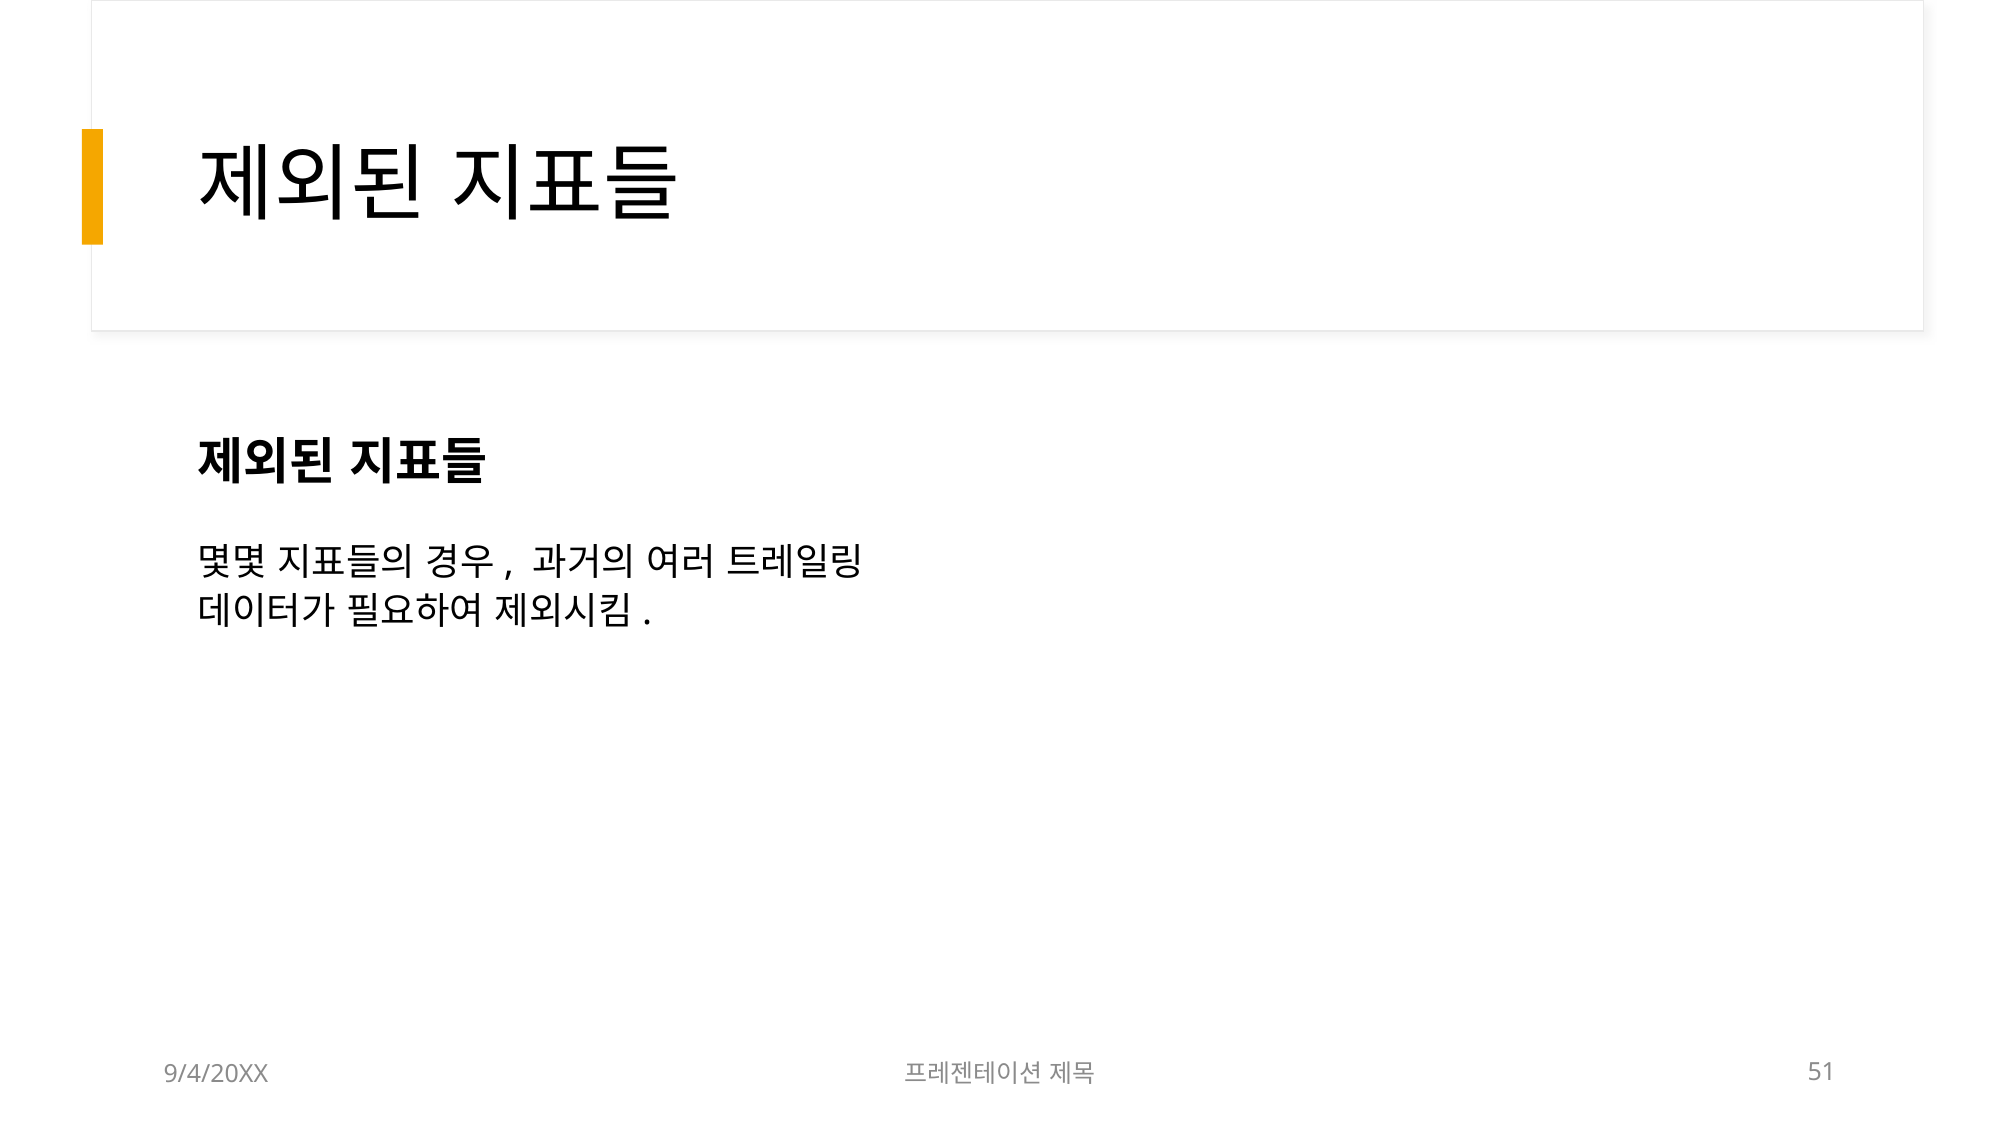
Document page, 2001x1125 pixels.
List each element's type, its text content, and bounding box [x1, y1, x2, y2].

list 몇몇 지표들의 경우, 과거의 여러 트레일링 데이터가 필요하여 제외시킴. [183, 525, 993, 661]
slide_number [148, 1042, 599, 1103]
title 제외된 지표들 [183, 90, 1851, 284]
footer 프레젠테이션 제목 [662, 1042, 1338, 1103]
list 제외된 지표들 [183, 389, 993, 525]
slide_number 51 [1401, 1042, 1851, 1103]
